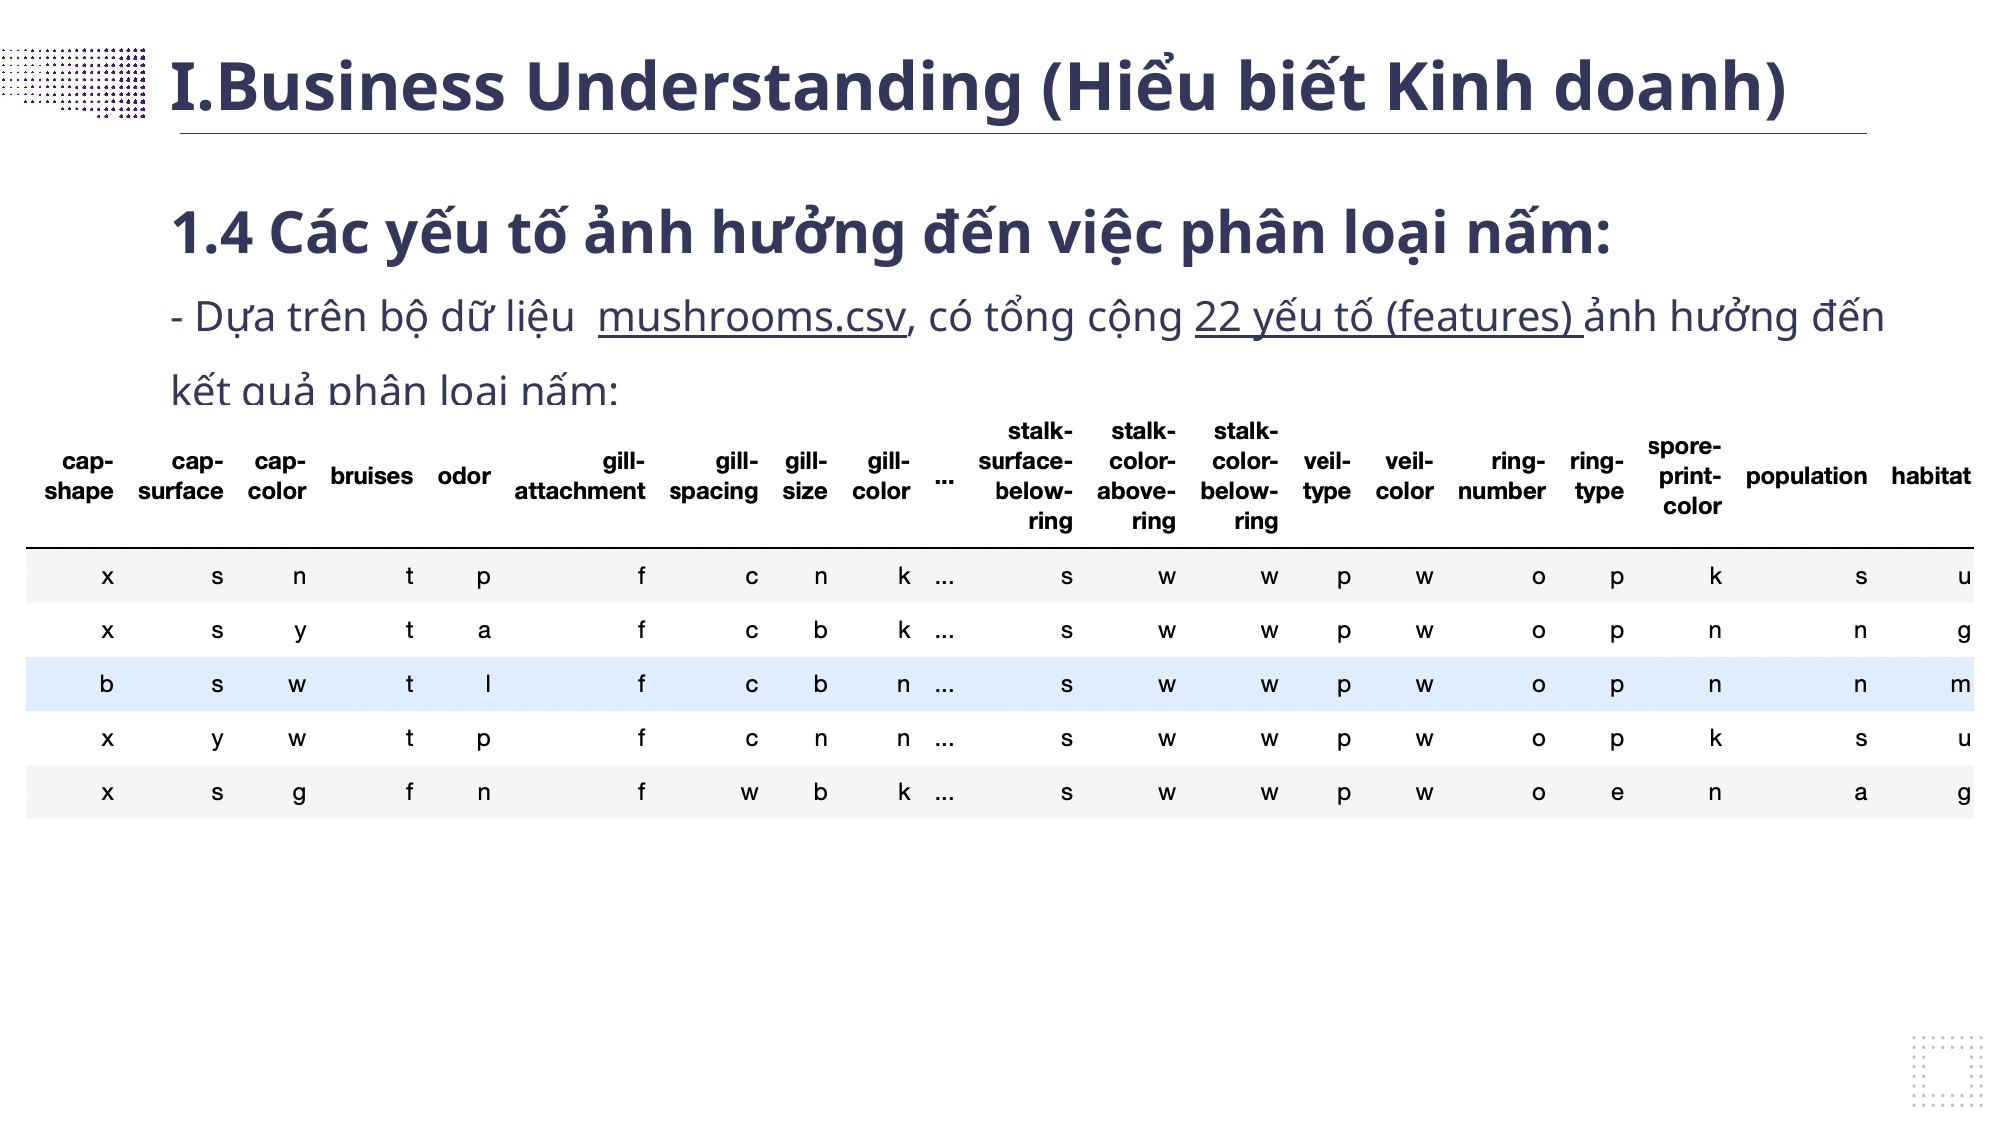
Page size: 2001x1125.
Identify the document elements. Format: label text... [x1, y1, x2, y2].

text_box 1.4 Các yếu tố ảnh hưởng đến việc phân loại nấm: - Dựa trên bộ dữ liệu mushrooms.csv, có tổng cộng 22 yếu tố (features) ảnh hưởng đến kết quả phân loại nấm: [155, 152, 1915, 405]
list I.Business Understanding (Hiểu biết Kinh doanh) [155, 45, 1872, 133]
picture [26, 405, 1974, 820]
